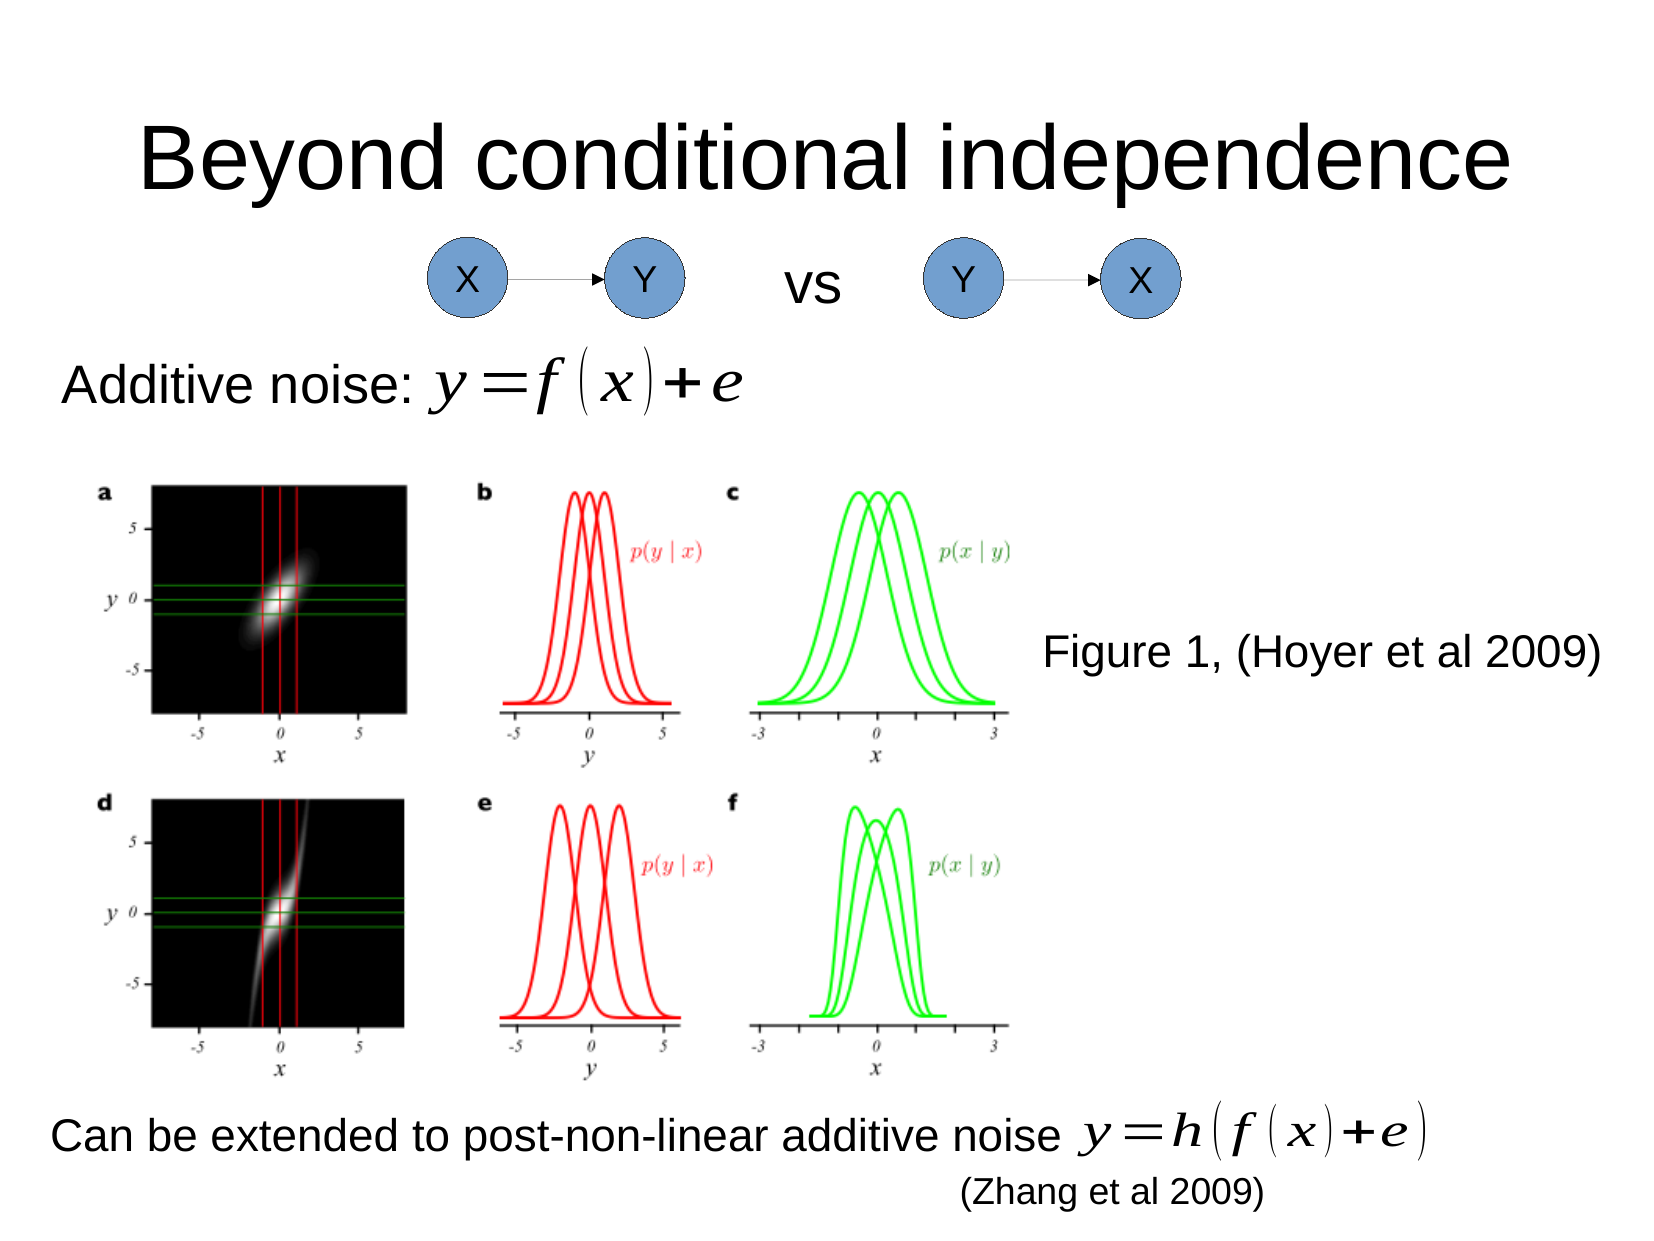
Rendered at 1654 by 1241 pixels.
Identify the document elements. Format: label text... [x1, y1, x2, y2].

text_box Beyond conditional independence [82, 49, 1571, 257]
text_box Y [995, 252, 1004, 304]
text_box X [427, 237, 508, 318]
text_box [1003, 273, 1101, 287]
text_box (Zhang et al 2009) [944, 1159, 1370, 1217]
text_box X [1100, 238, 1182, 319]
text_box [507, 273, 605, 286]
text_box Additive noise: [47, 342, 449, 418]
text_box vs [769, 238, 995, 319]
text_box Can be extended to post-non-linear additive noise [35, 1098, 1430, 1165]
text_box Y [604, 237, 686, 319]
picture [58, 417, 1044, 1119]
text_box Figure 1, (Hoyer et al 2009) [1049, 613, 1654, 680]
